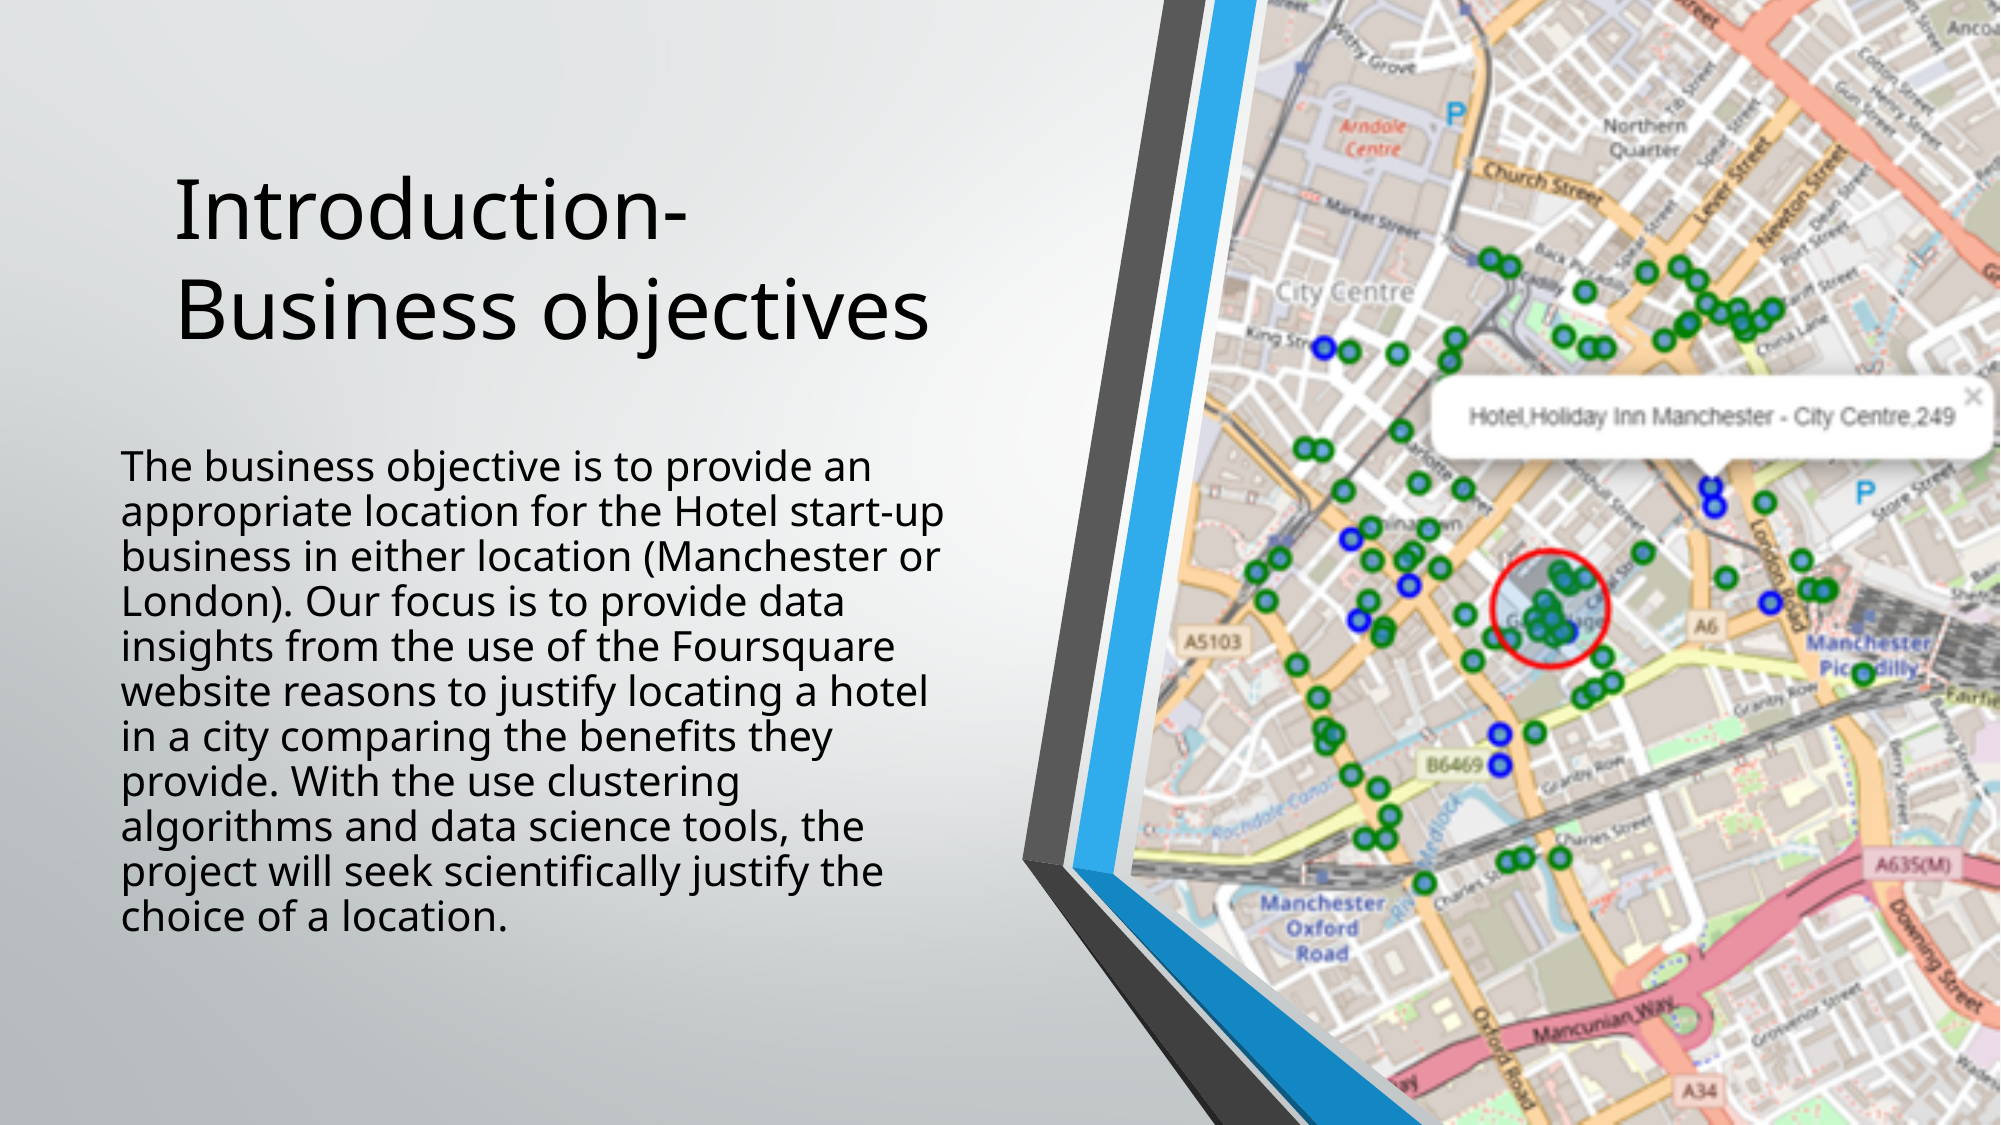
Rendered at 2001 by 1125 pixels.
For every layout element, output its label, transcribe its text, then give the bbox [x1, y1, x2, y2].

picture [1423, 0, 2000, 1125]
title Introduction- Business objectives [159, 112, 1022, 400]
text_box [1022, 0, 1423, 1125]
text_box [0, 0, 1022, 1125]
list The business objective is to provide an appropriate location for the Hotel start-up business in either location (Manchester or London). Our focus is to provide data insights from the use of the Foursquare website reasons to justify locating a hotel in a city comparing the benefits they provide. With the use clustering algorithms and data science tools, the project will seek scientifically justify the choice of a location. [105, 437, 969, 950]
